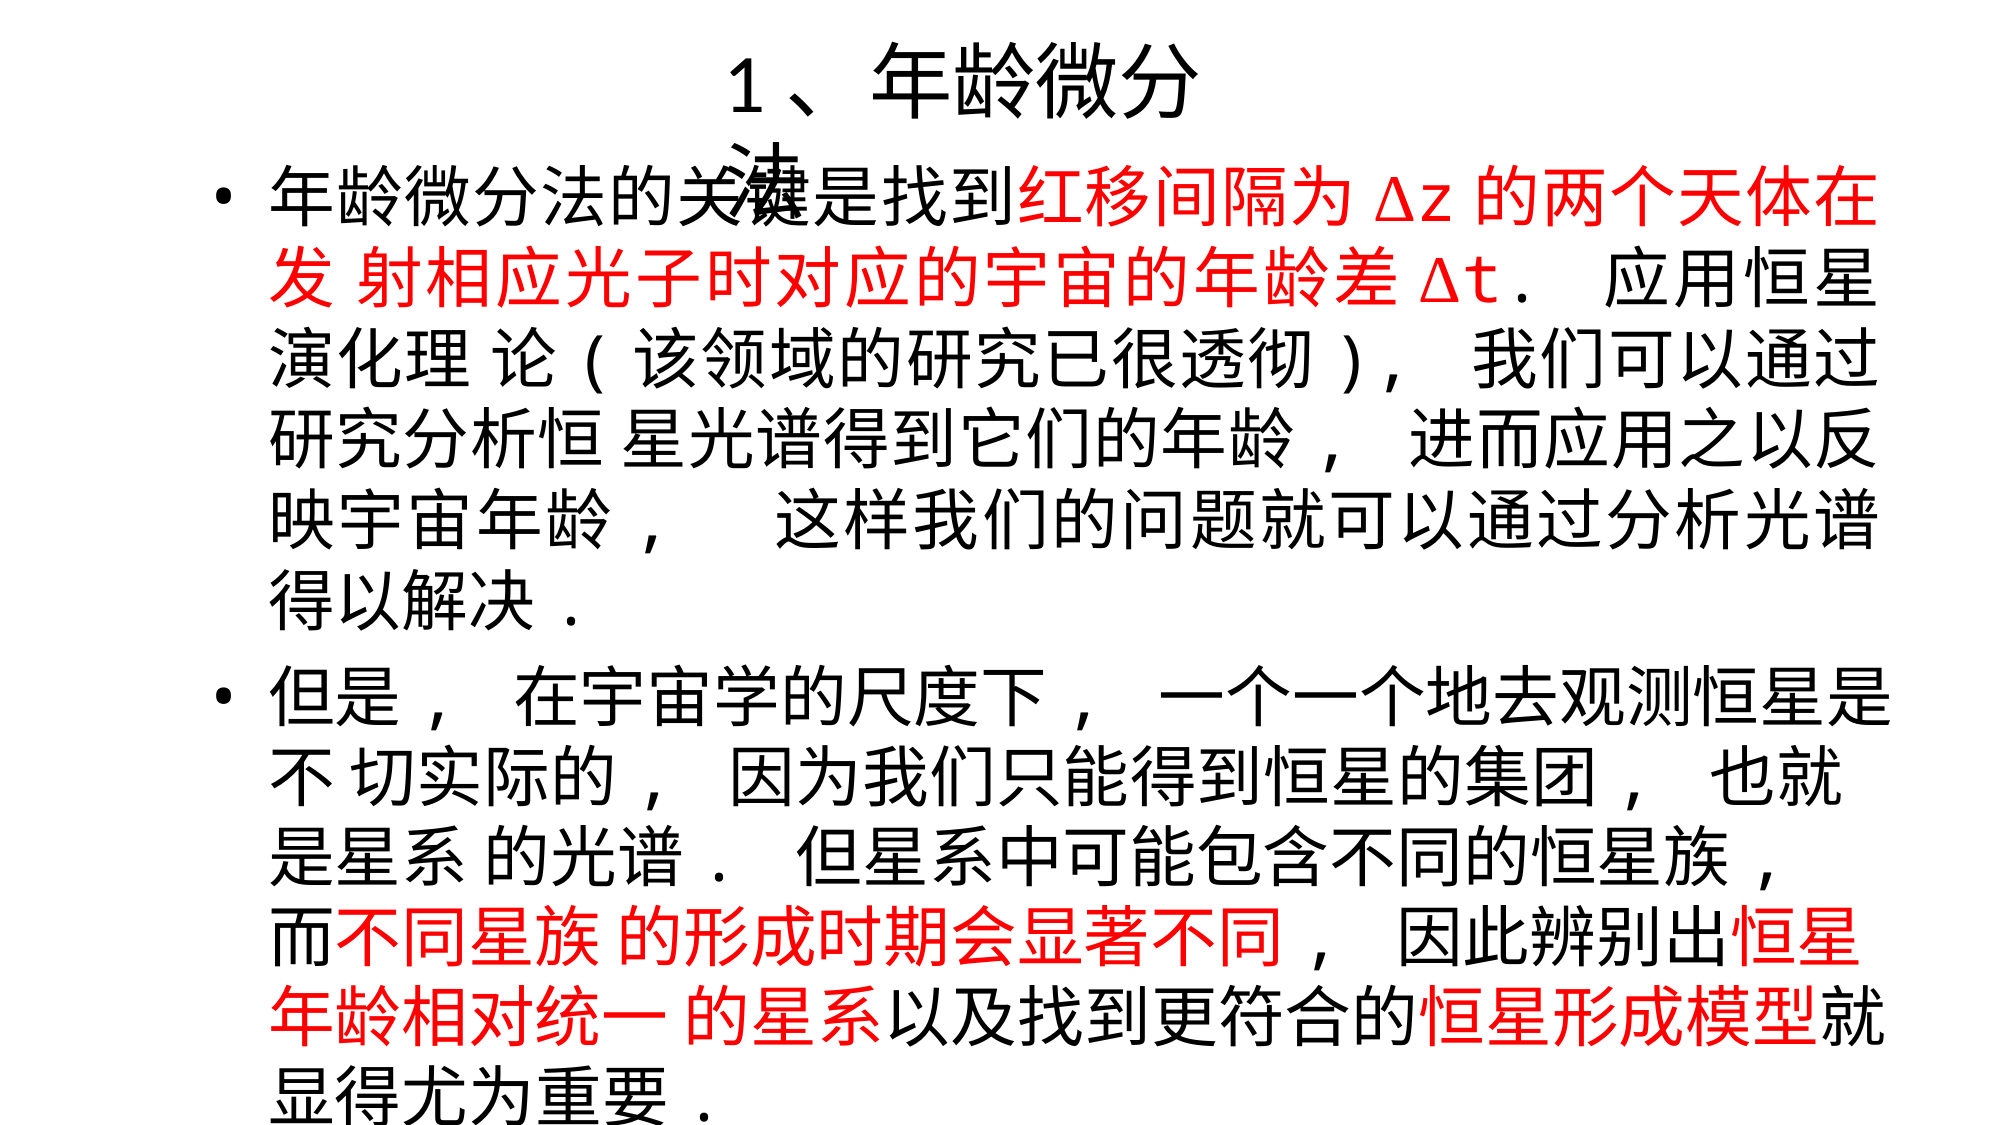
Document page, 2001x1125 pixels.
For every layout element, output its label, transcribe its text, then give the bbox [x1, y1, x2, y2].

text_box 年龄微分法的关键是找到红移间隔为Δz的两个天体在发 射相应光子时对应的宇宙的年龄差Δt. 应用恒星演化理 论(该领域的研究已很透彻), 我们可以通过研究分析恒 星光谱得到它们的年龄, 进而应用之以反映宇宙年龄, 这样我们的问题就可以通过分析光谱得以解决. 但是, 在宇宙学的尺度下, 一个一个地去观测恒星是不 切实际的, 因为我们只能得到恒星的集团, 也就是星系 的光谱. 但星系中可能包含不同的恒星族, 而不同星族 的形成时期会显著不同, 因此辨别出恒星年龄相对统一 的星系以及找到更符合的恒星形成模型就显得尤为重要. [209, 152, 1904, 1125]
title 1、年龄微分法 [721, 27, 1269, 152]
